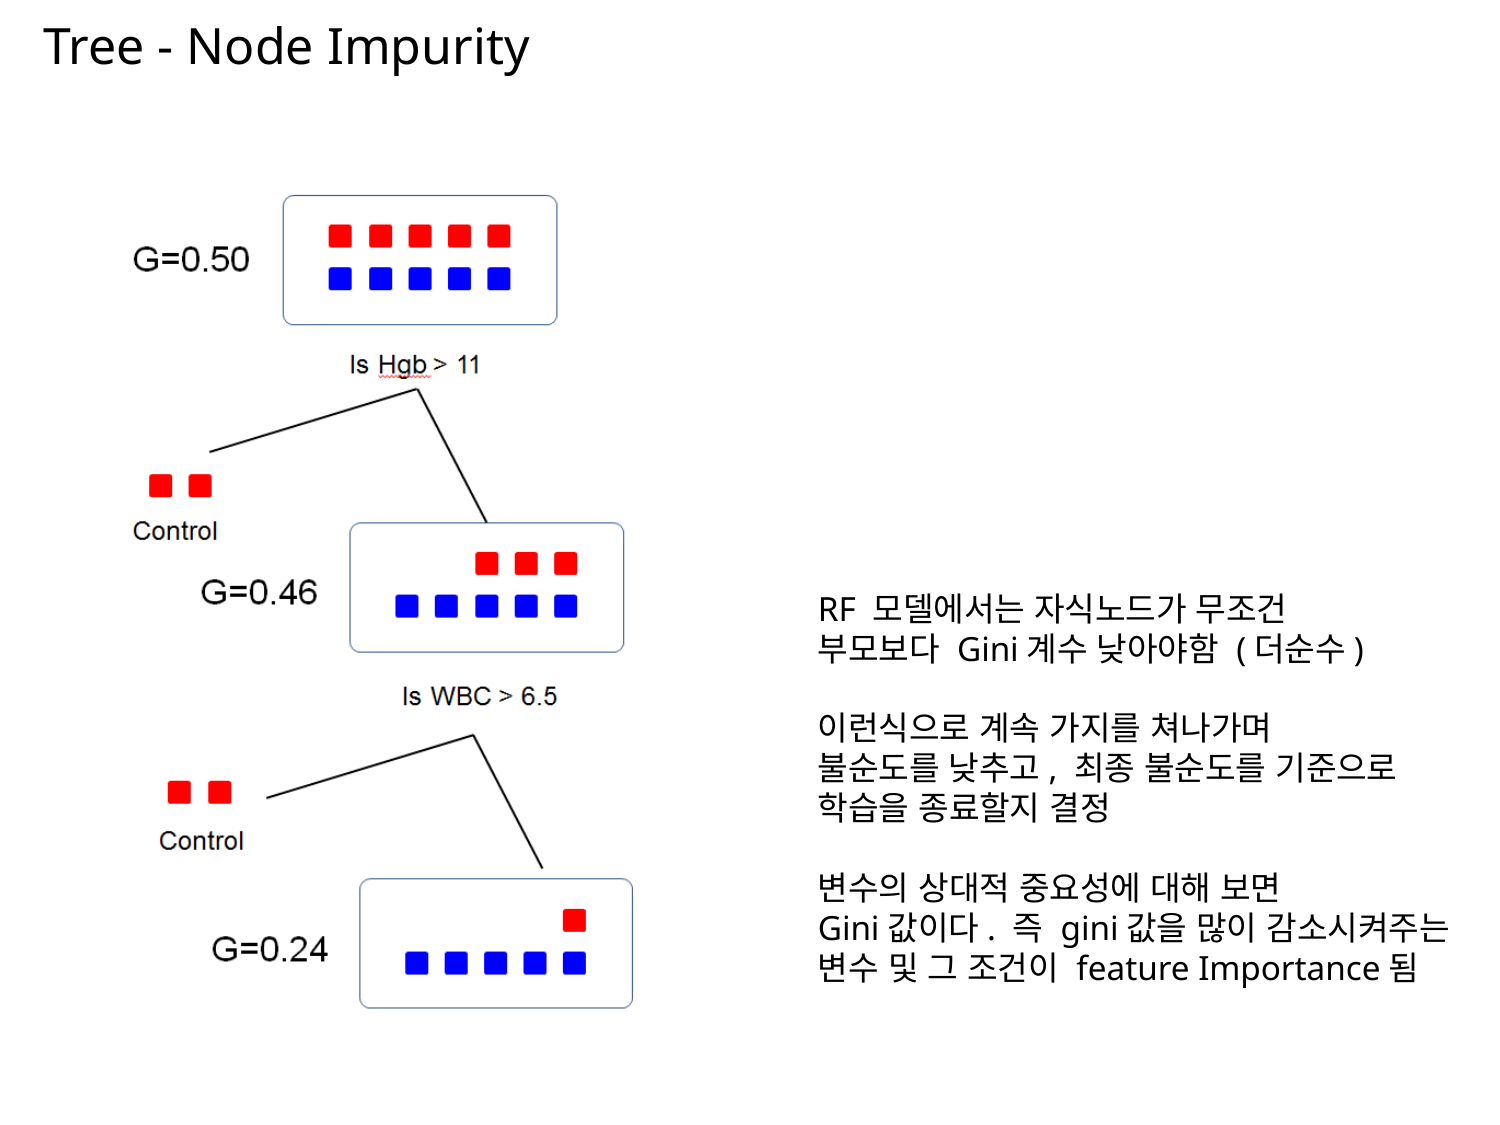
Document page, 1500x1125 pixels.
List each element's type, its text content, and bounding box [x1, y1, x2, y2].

picture [111, 172, 656, 1025]
text_box Tree - Node Impurity [28, 7, 545, 82]
text_box RF 모델에서는 자식노드가 무조건 부모보다 Gini계수 낮아야함 (더순수) 이런식으로 계속 가지를 쳐나가며 불순도를 낮추고, 최종 불순도를 기준으로 학습을 종료할지 결정 변수의 상대적 중요성에 대해 보면 Gini값이다. 즉 gini값을 많이 감소시켜주는 변수 및 그 조건이 feature Importance됨 [803, 580, 1465, 995]
